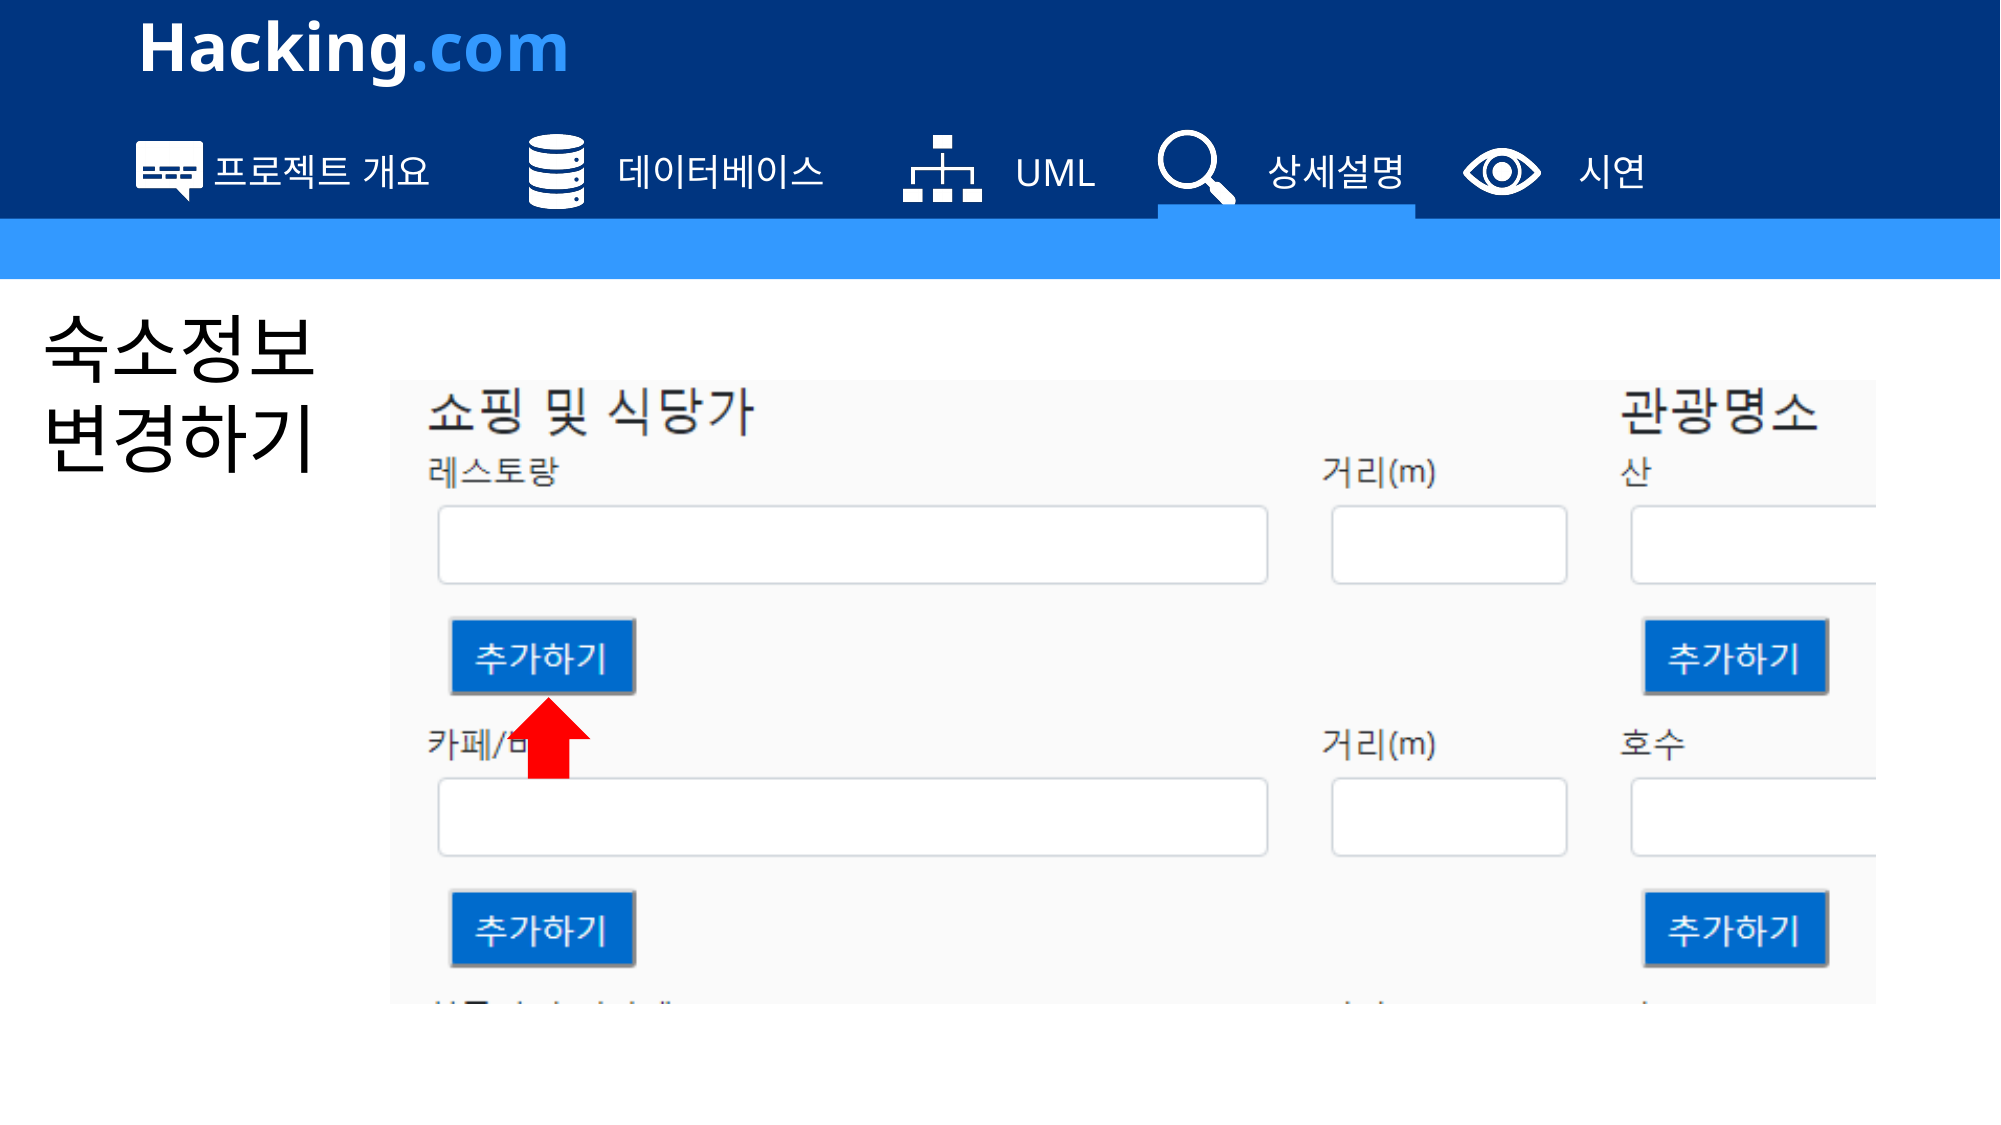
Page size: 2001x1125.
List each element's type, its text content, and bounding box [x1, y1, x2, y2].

text_box 숙소정보변경하기 [27, 295, 371, 491]
picture [389, 380, 1876, 1004]
picture [0, 0, 2000, 219]
text_box [0, 219, 2000, 280]
